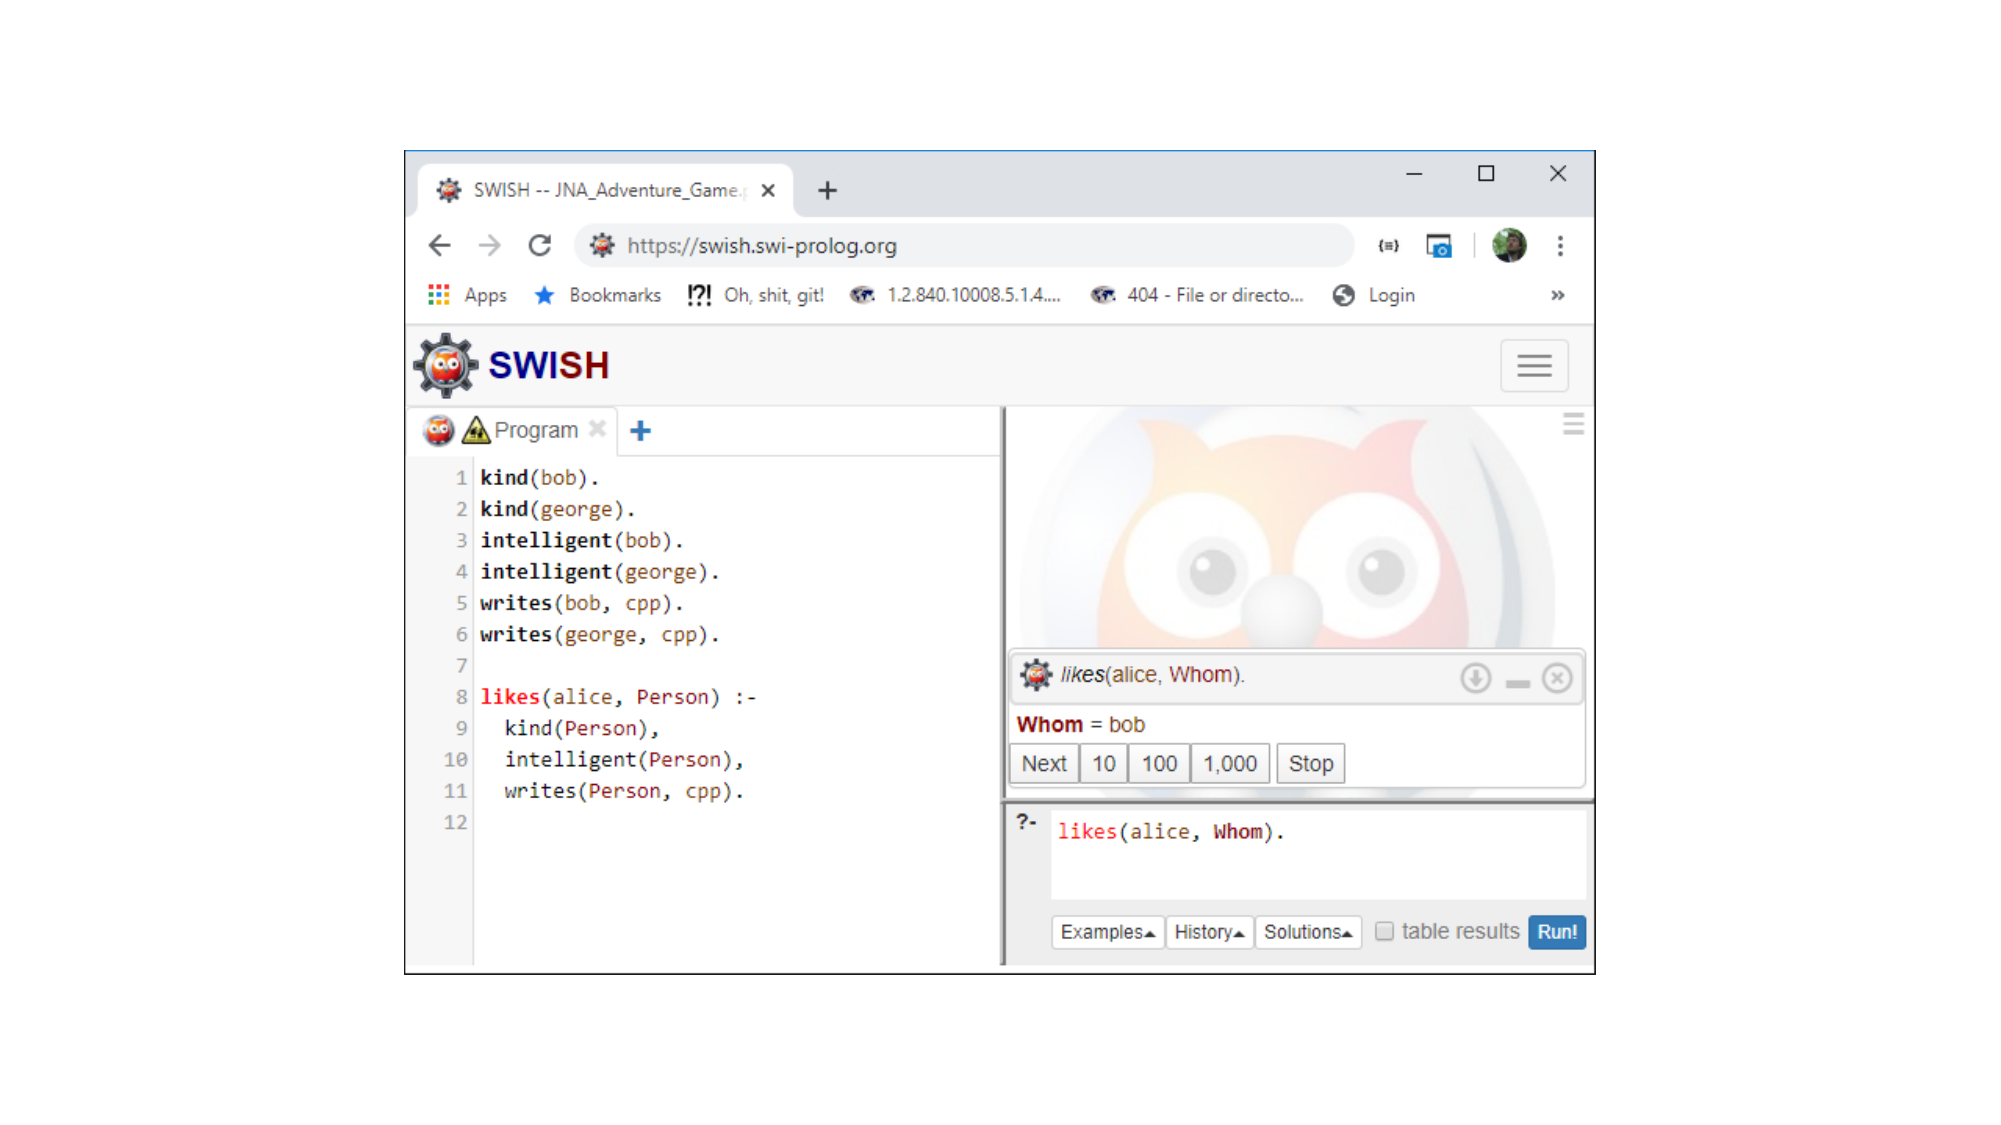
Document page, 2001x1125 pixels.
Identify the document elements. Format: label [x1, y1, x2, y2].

picture [404, 150, 1596, 975]
